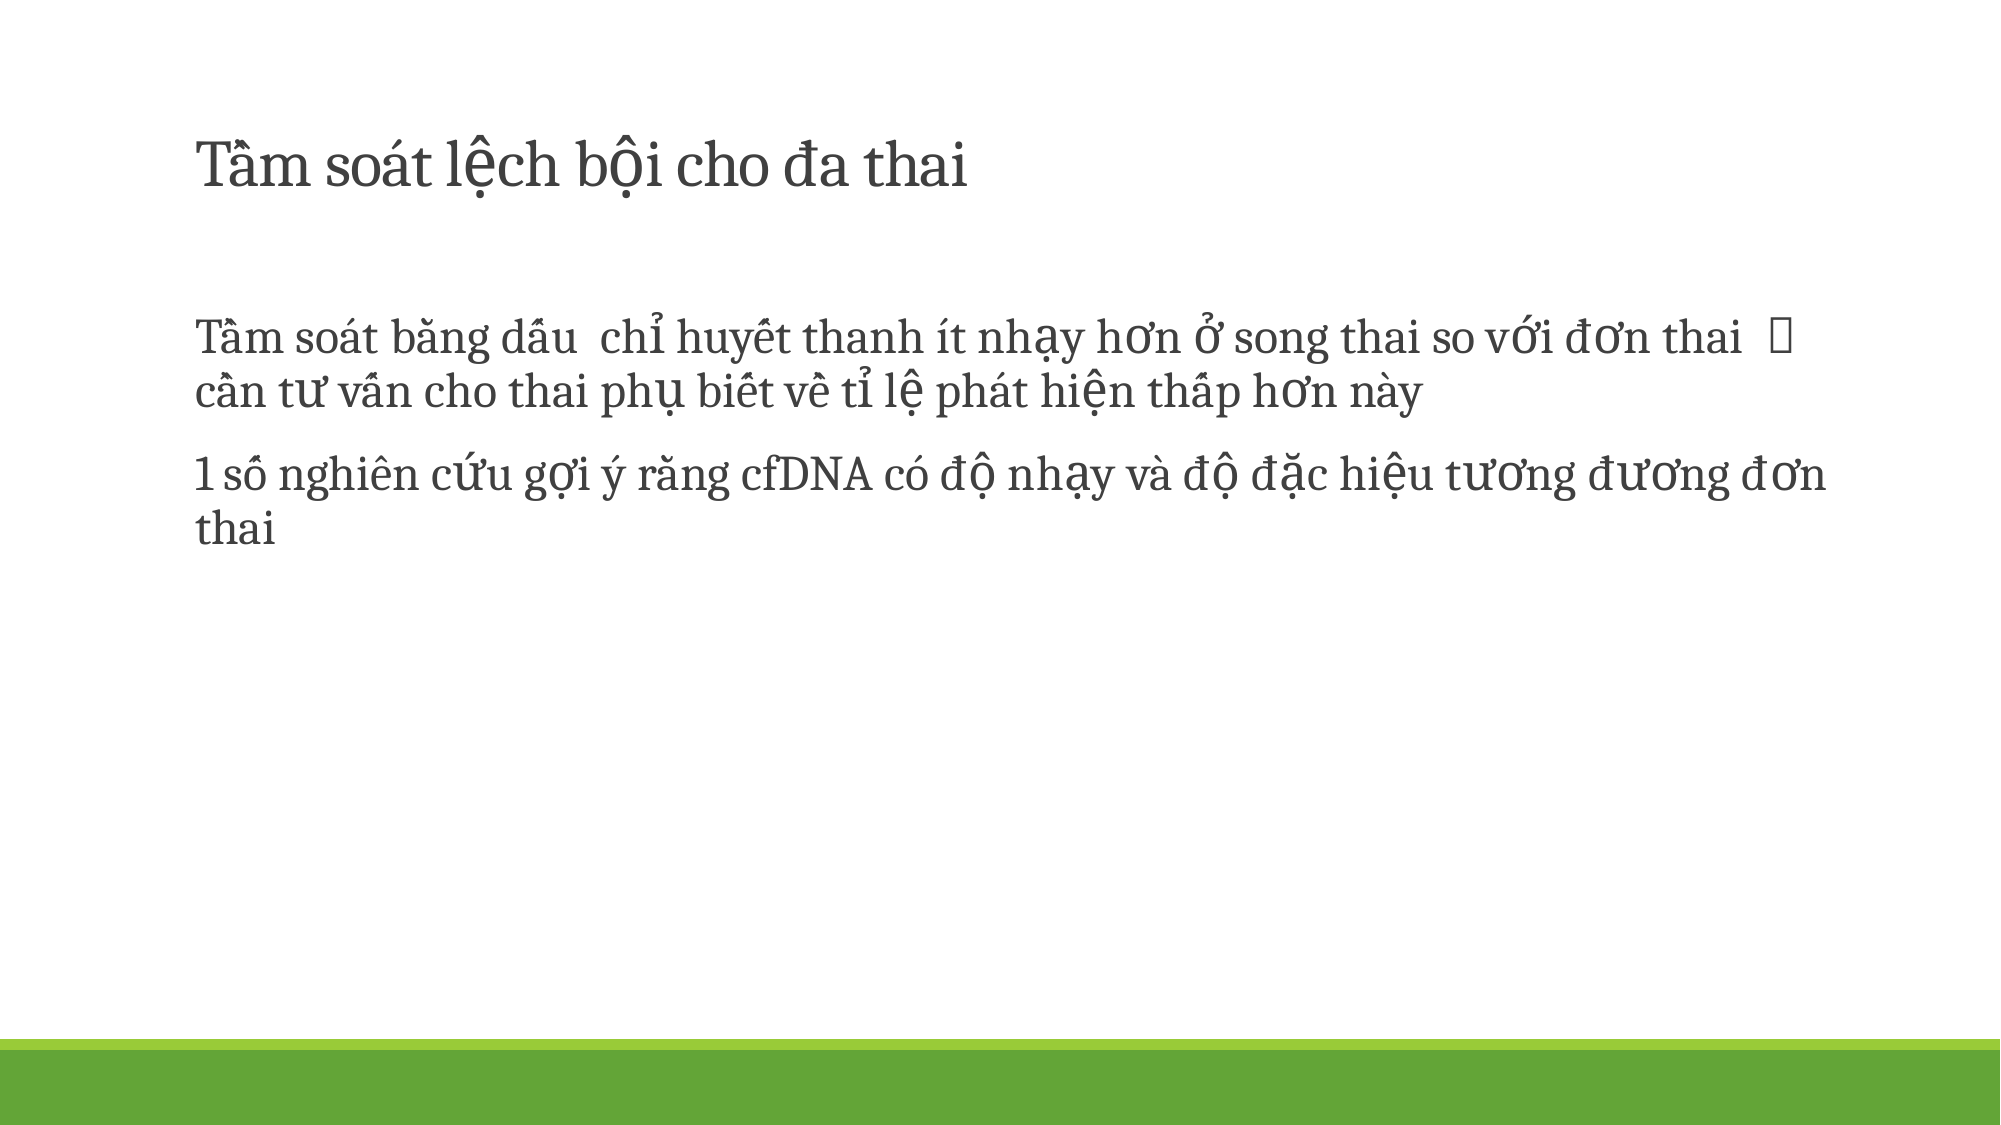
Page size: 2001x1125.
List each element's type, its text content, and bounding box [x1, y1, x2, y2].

title Tầm soát lệch bội cho đa thai [180, 47, 1830, 285]
list Tầm soát bằng dấu chỉ huyết thanh ít nhạy hơn ở song thai so với đơn thai  cần tư vấn cho thai phụ biết về tỉ lệ phát hiện thấp hơn này 1 số nghiên cứu gợi ý rằng cfDNA có độ nhạy và độ đặc hiệu tương đương đơn thai [180, 302, 1830, 963]
